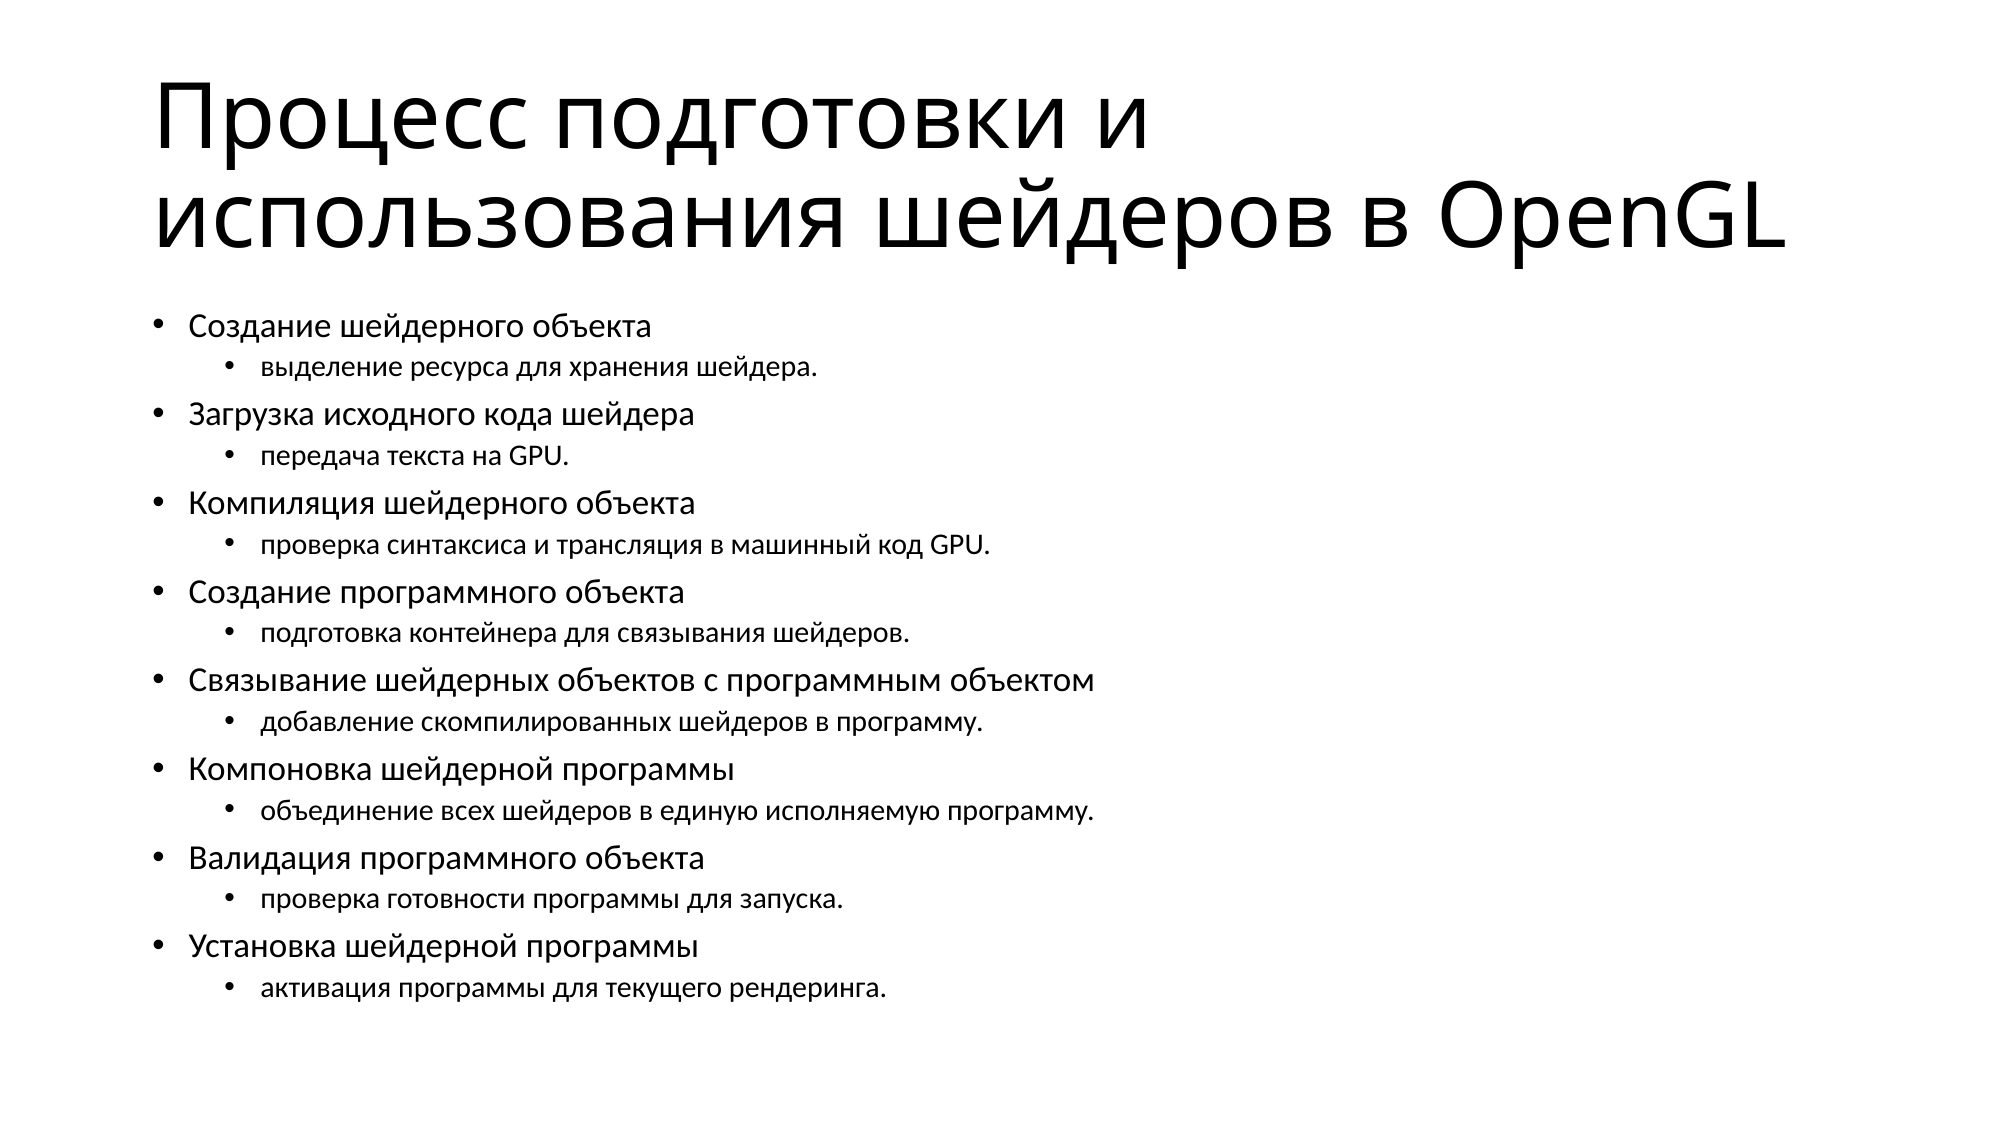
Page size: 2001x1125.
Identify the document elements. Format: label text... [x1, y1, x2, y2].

list Создание шейдерного объекта выделение ресурса для хранения шейдера. Загрузка исходного кода шейдера передача текста на GPU. Компиляция шейдерного объекта проверка синтаксиса и трансляция в машинный код GPU. Создание программного объекта подготовка контейнера для связывания шейдеров. Связывание шейдерных объектов с программным объектом добавление скомпилированных шейдеров в программу. Компоновка шейдерной программы объединение всех шейдеров в единую исполняемую программу. Валидация программного объекта проверка готовности программы для запуска. Установка шейдерной программы активация программы для текущего рендеринга. [137, 299, 1863, 1014]
title Процесс подготовки и использования шейдеров в OpenGL [137, 59, 1863, 278]
